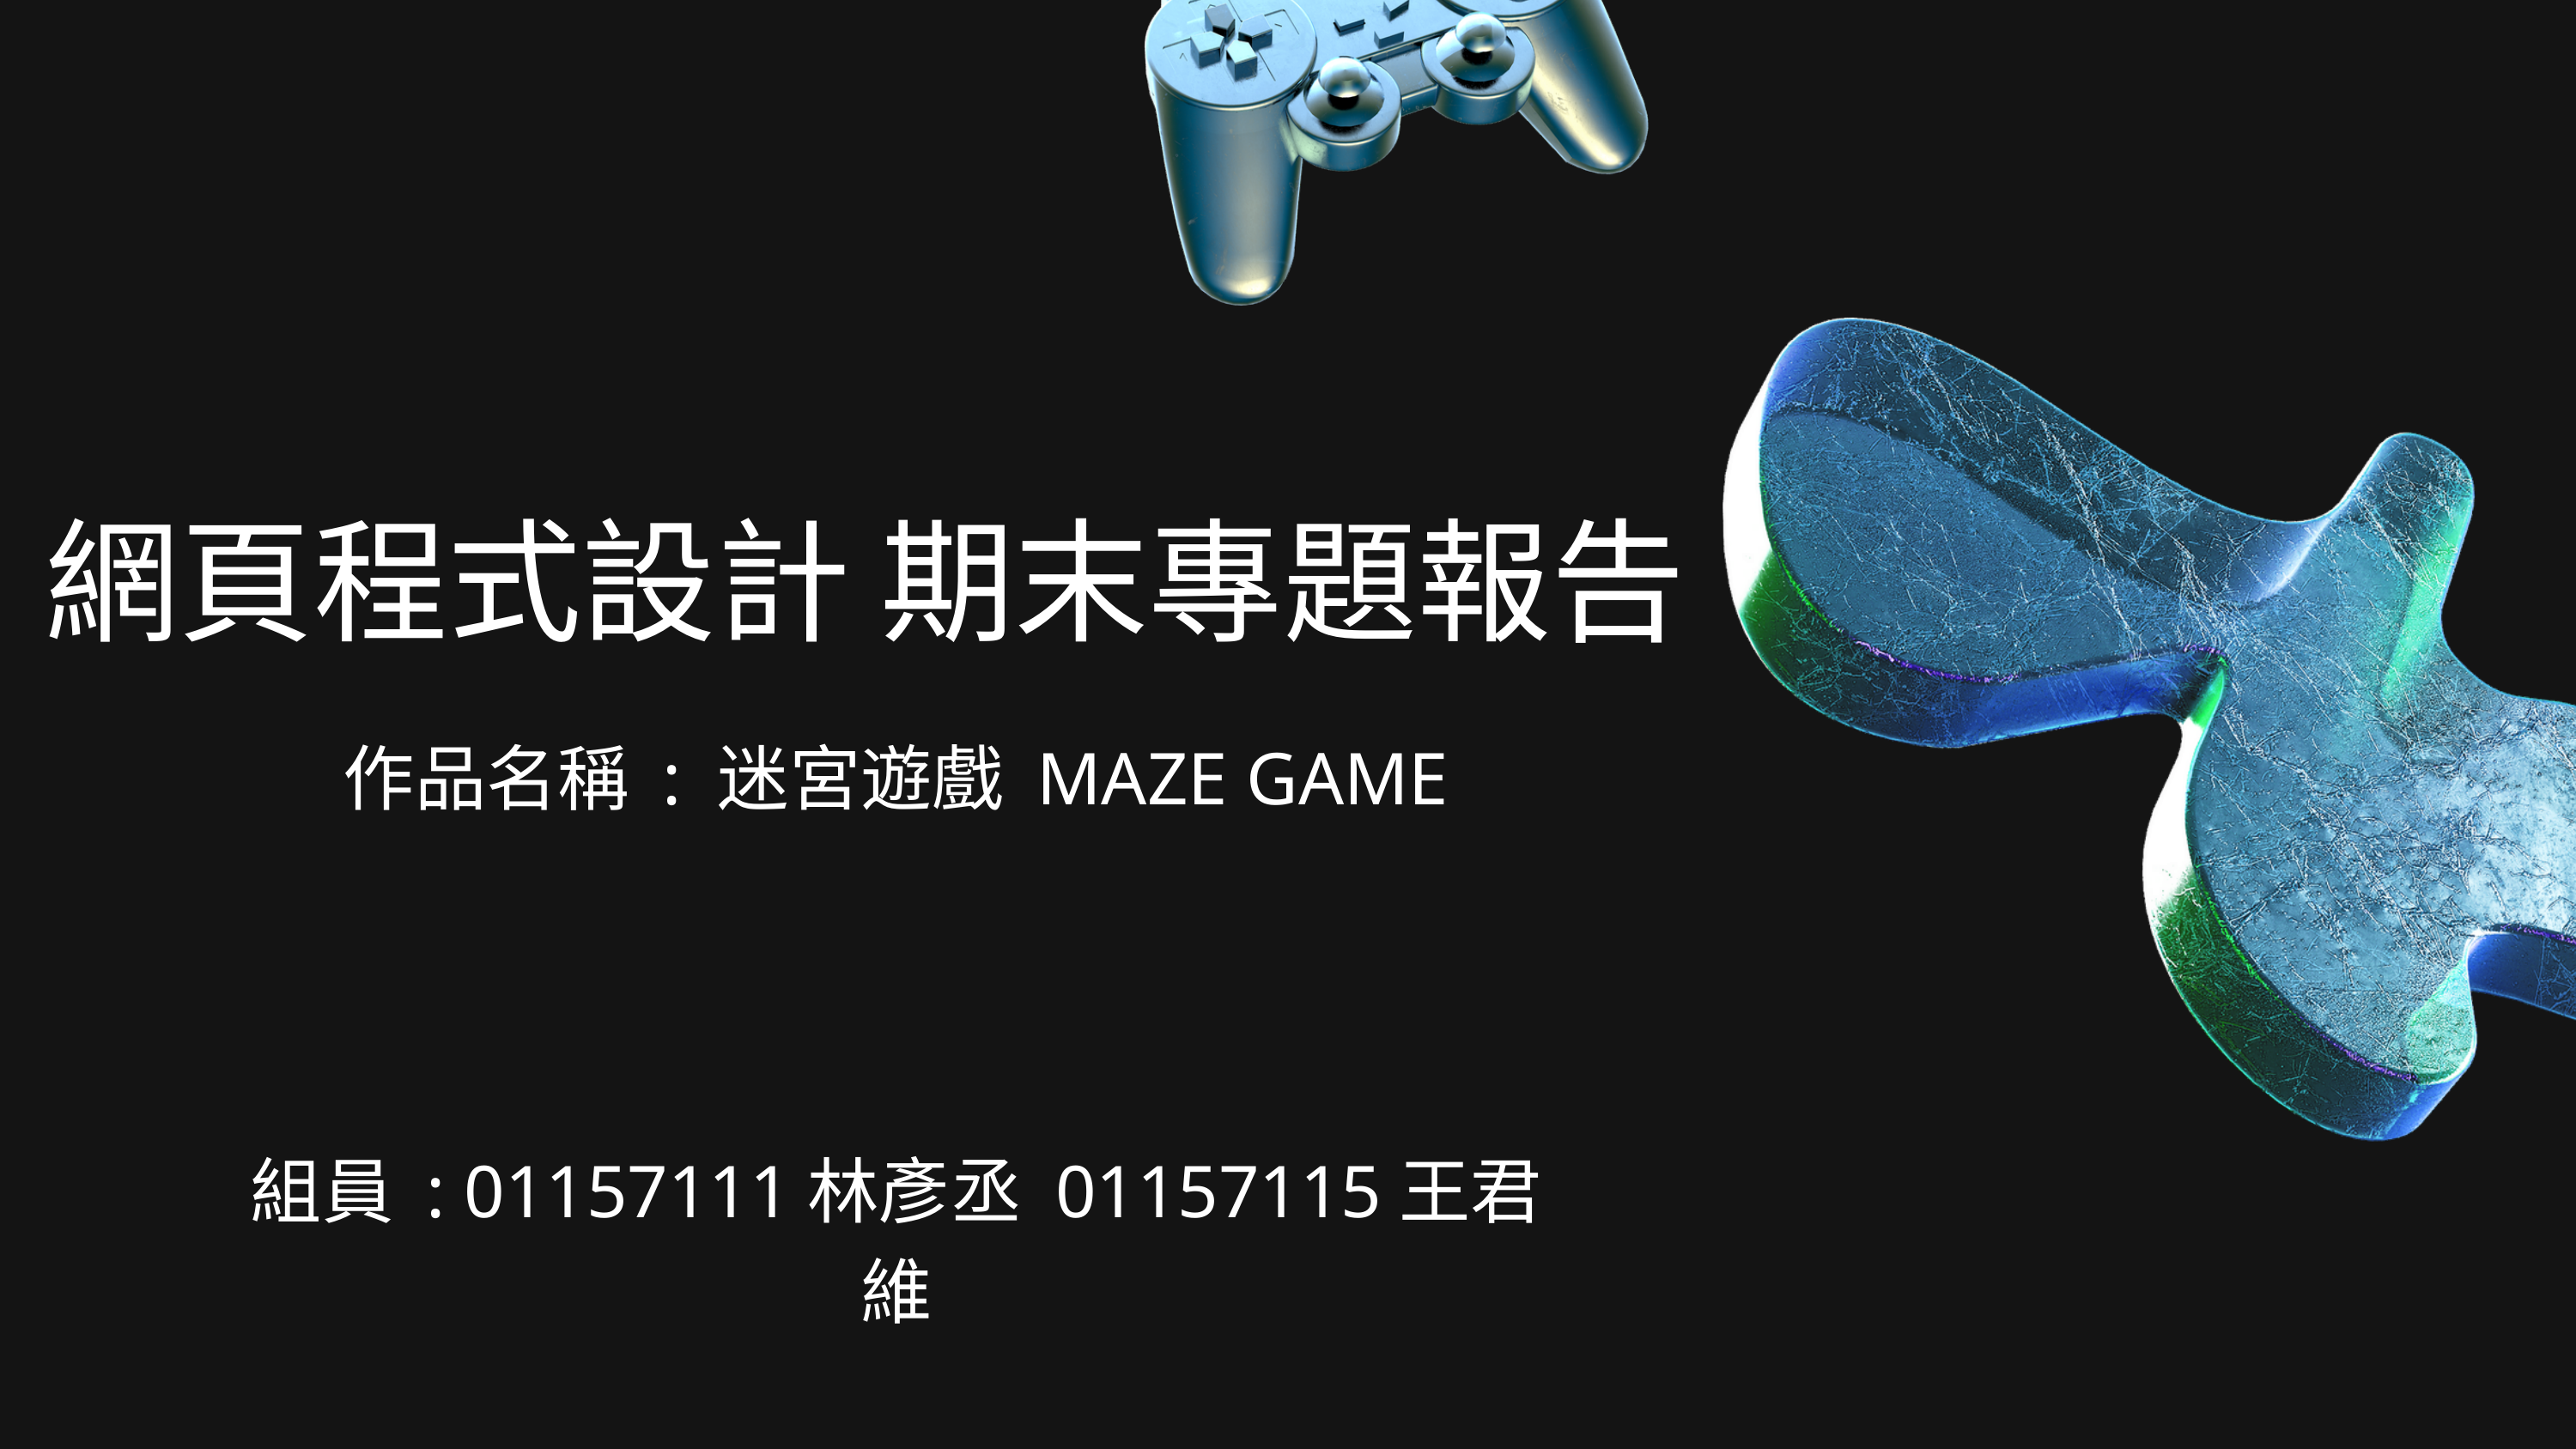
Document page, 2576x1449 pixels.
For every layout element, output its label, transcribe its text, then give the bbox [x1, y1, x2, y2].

text_box [1722, 318, 2576, 1142]
text_box 組員 : 01157111林彥丞 01157115王君維 [236, 1131, 1556, 1332]
text_box [1144, 0, 1649, 306]
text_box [45, 318, 1747, 973]
